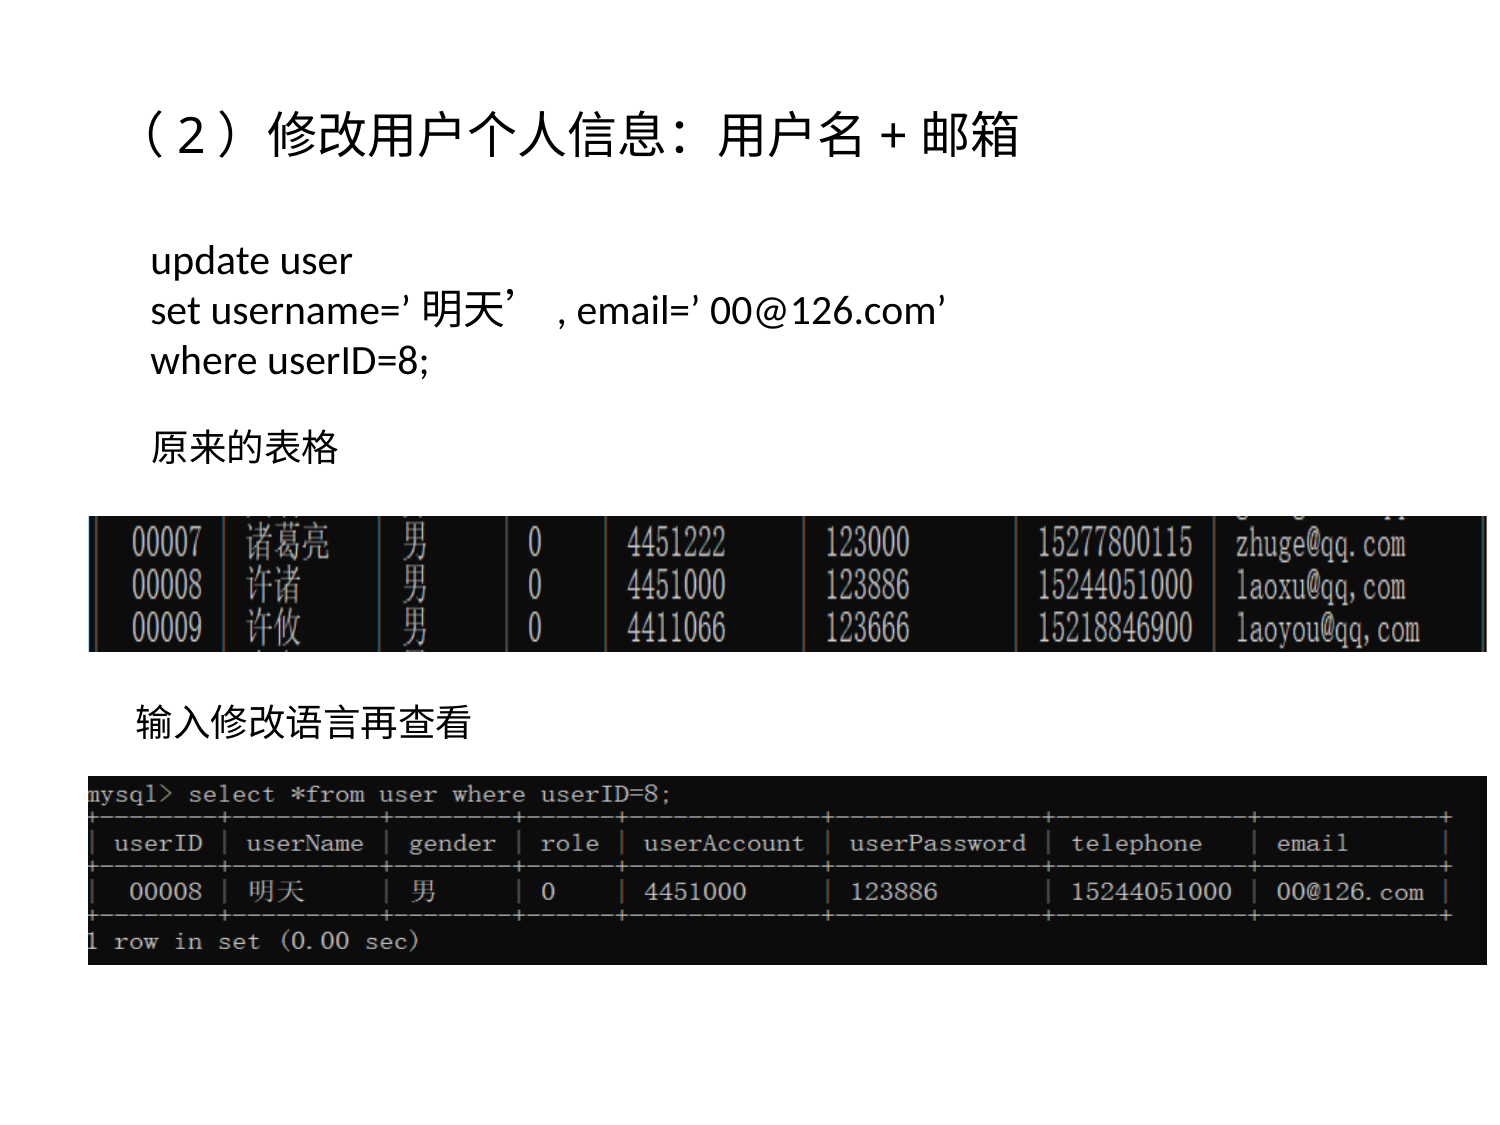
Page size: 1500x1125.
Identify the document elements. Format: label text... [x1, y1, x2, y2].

text_box （2）修改用户个人信息：用户名+邮箱 [100, 66, 1105, 172]
picture [88, 776, 1487, 965]
picture [88, 516, 1487, 652]
text_box 输入修改语言再查看 [120, 692, 489, 752]
text_box update user set username=’明天’, email=’ 00@126.com’ where userID=8; [135, 225, 987, 390]
text_box 原来的表格 [136, 416, 355, 514]
